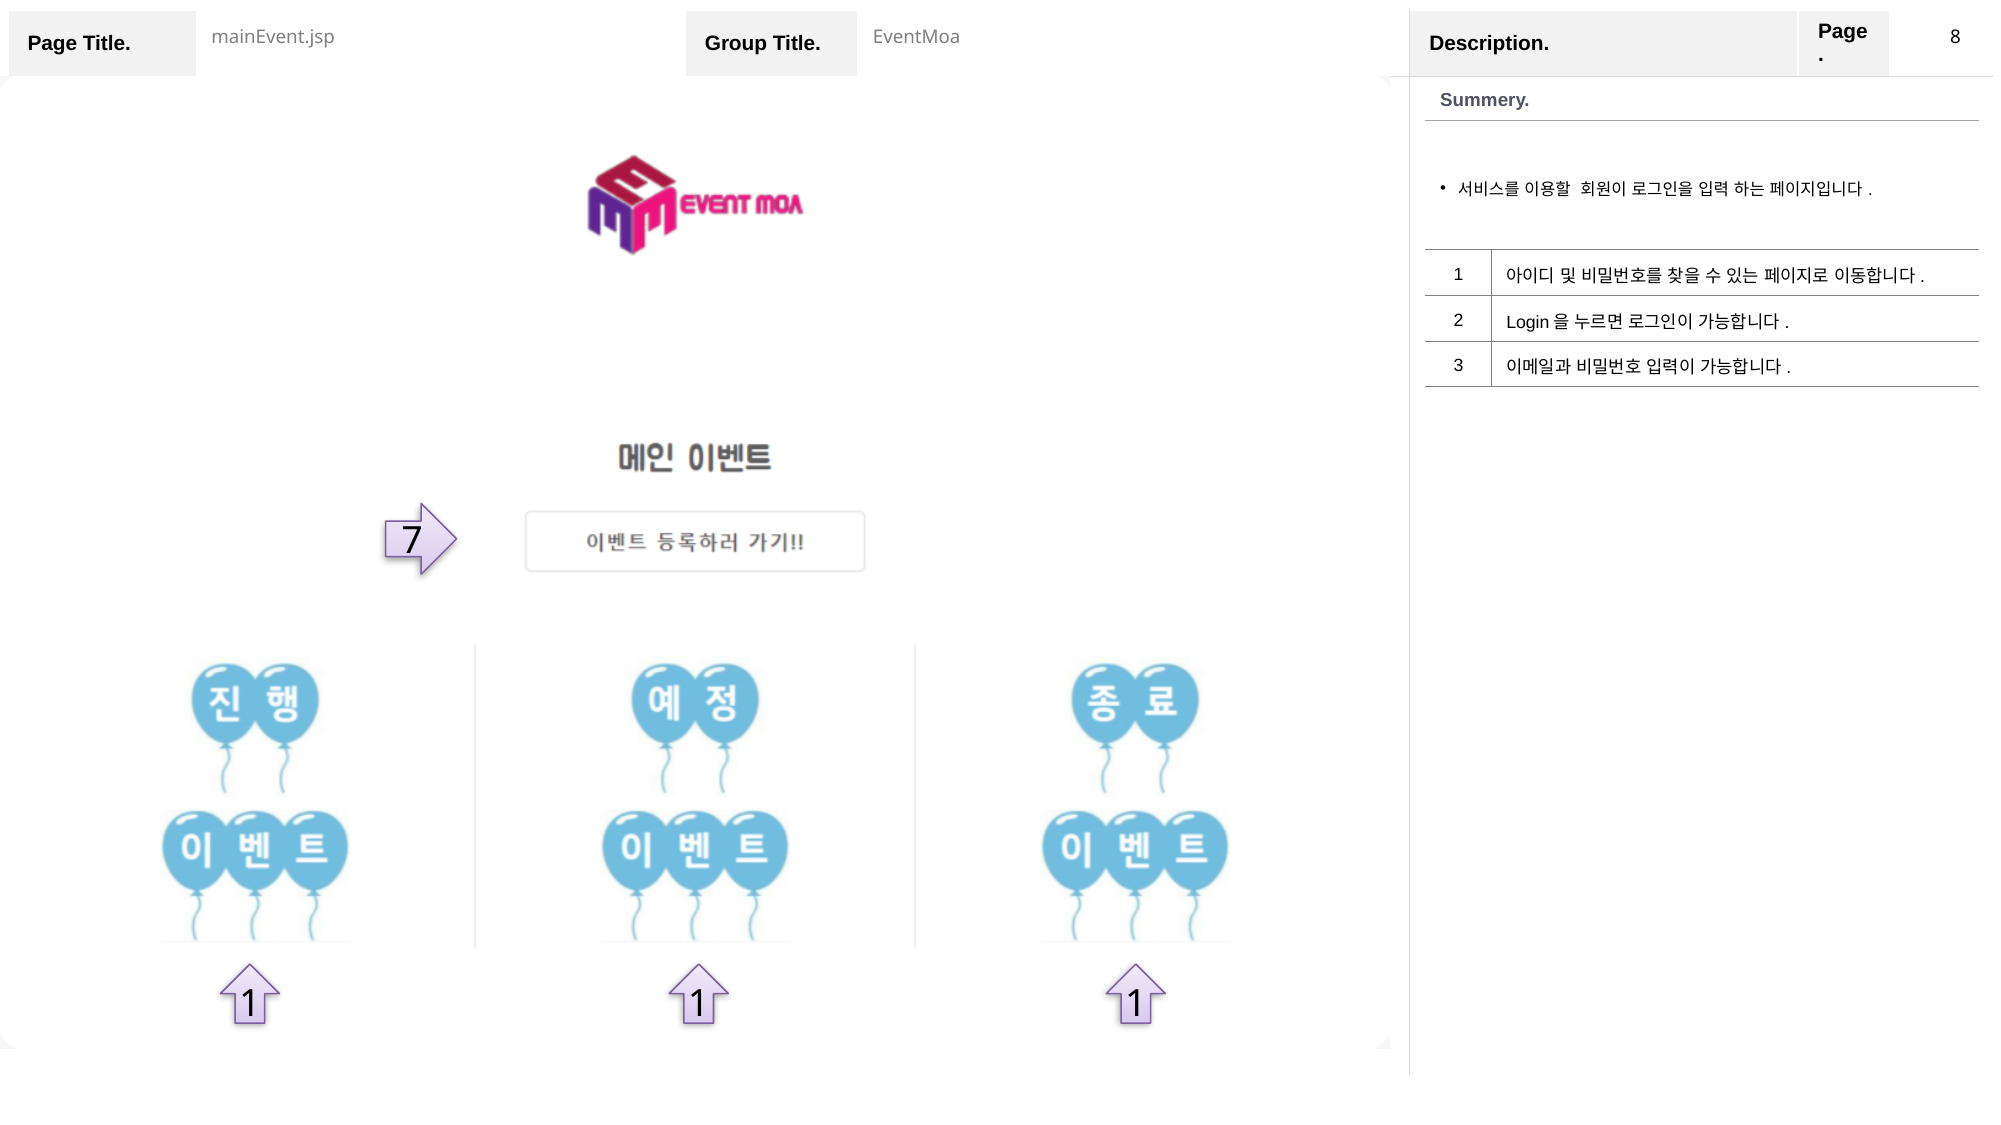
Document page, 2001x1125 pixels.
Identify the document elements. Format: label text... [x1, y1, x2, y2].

table_header Summery. [1425, 78, 1979, 120]
table_cell 이메일과 비밀번호 입력이 가능합니다. [1492, 342, 1979, 386]
text_box 8 [1935, 17, 1976, 55]
table_cell 1 [1425, 250, 1491, 295]
table_cell 2 [1425, 296, 1491, 341]
list mainEvent.jsp [196, 18, 684, 55]
table_cell 3 [1425, 342, 1491, 386]
table_cell 아이디 및 비밀번호를 찾을 수 있는 페이지로 이동합니다. [1492, 250, 1979, 295]
list EventMoa [858, 18, 1405, 55]
table_cell Login을 누르면 로그인이 가능합니다. [1492, 296, 1979, 341]
picture [0, 76, 1390, 1049]
table_cell 서비스를 이용할 회원이 로그인을 입력 하는 페이지입니다. [1425, 121, 1979, 249]
